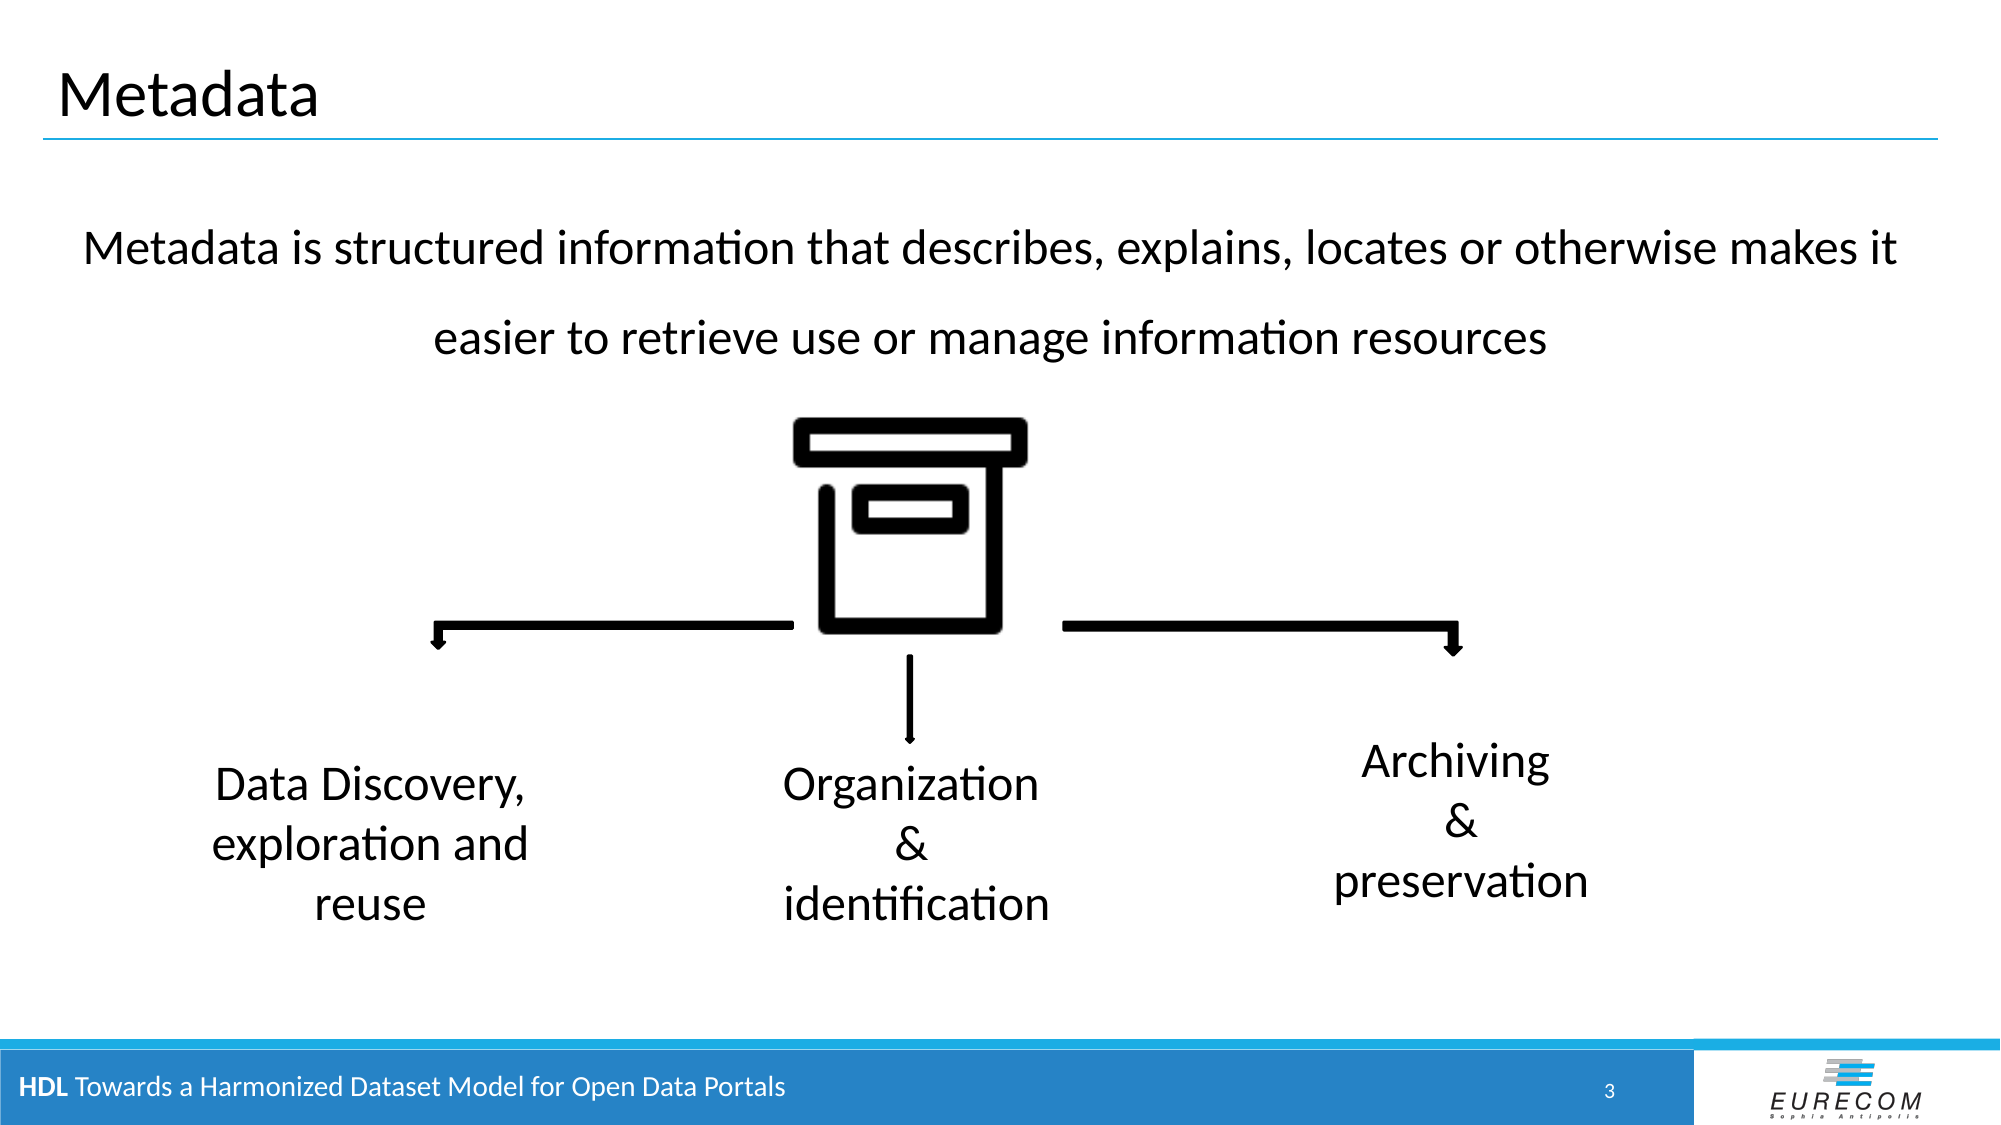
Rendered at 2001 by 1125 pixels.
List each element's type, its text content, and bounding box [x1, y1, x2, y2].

text_box [904, 669, 915, 744]
text_box Archiving & preservation [1202, 720, 1645, 916]
text_box Data Discovery, exploration and reuse [138, 742, 603, 938]
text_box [0, 1036, 2000, 1125]
text_box Metadata is structured information that describes, explains, locates or otherwise makes it easier to retrieve use or manage information resources [42, 176, 1939, 372]
text_box Organization & identification [633, 742, 1126, 938]
text_box [1062, 620, 1463, 657]
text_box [42, 42, 1939, 140]
text_box [430, 620, 774, 650]
picture [777, 392, 1045, 661]
